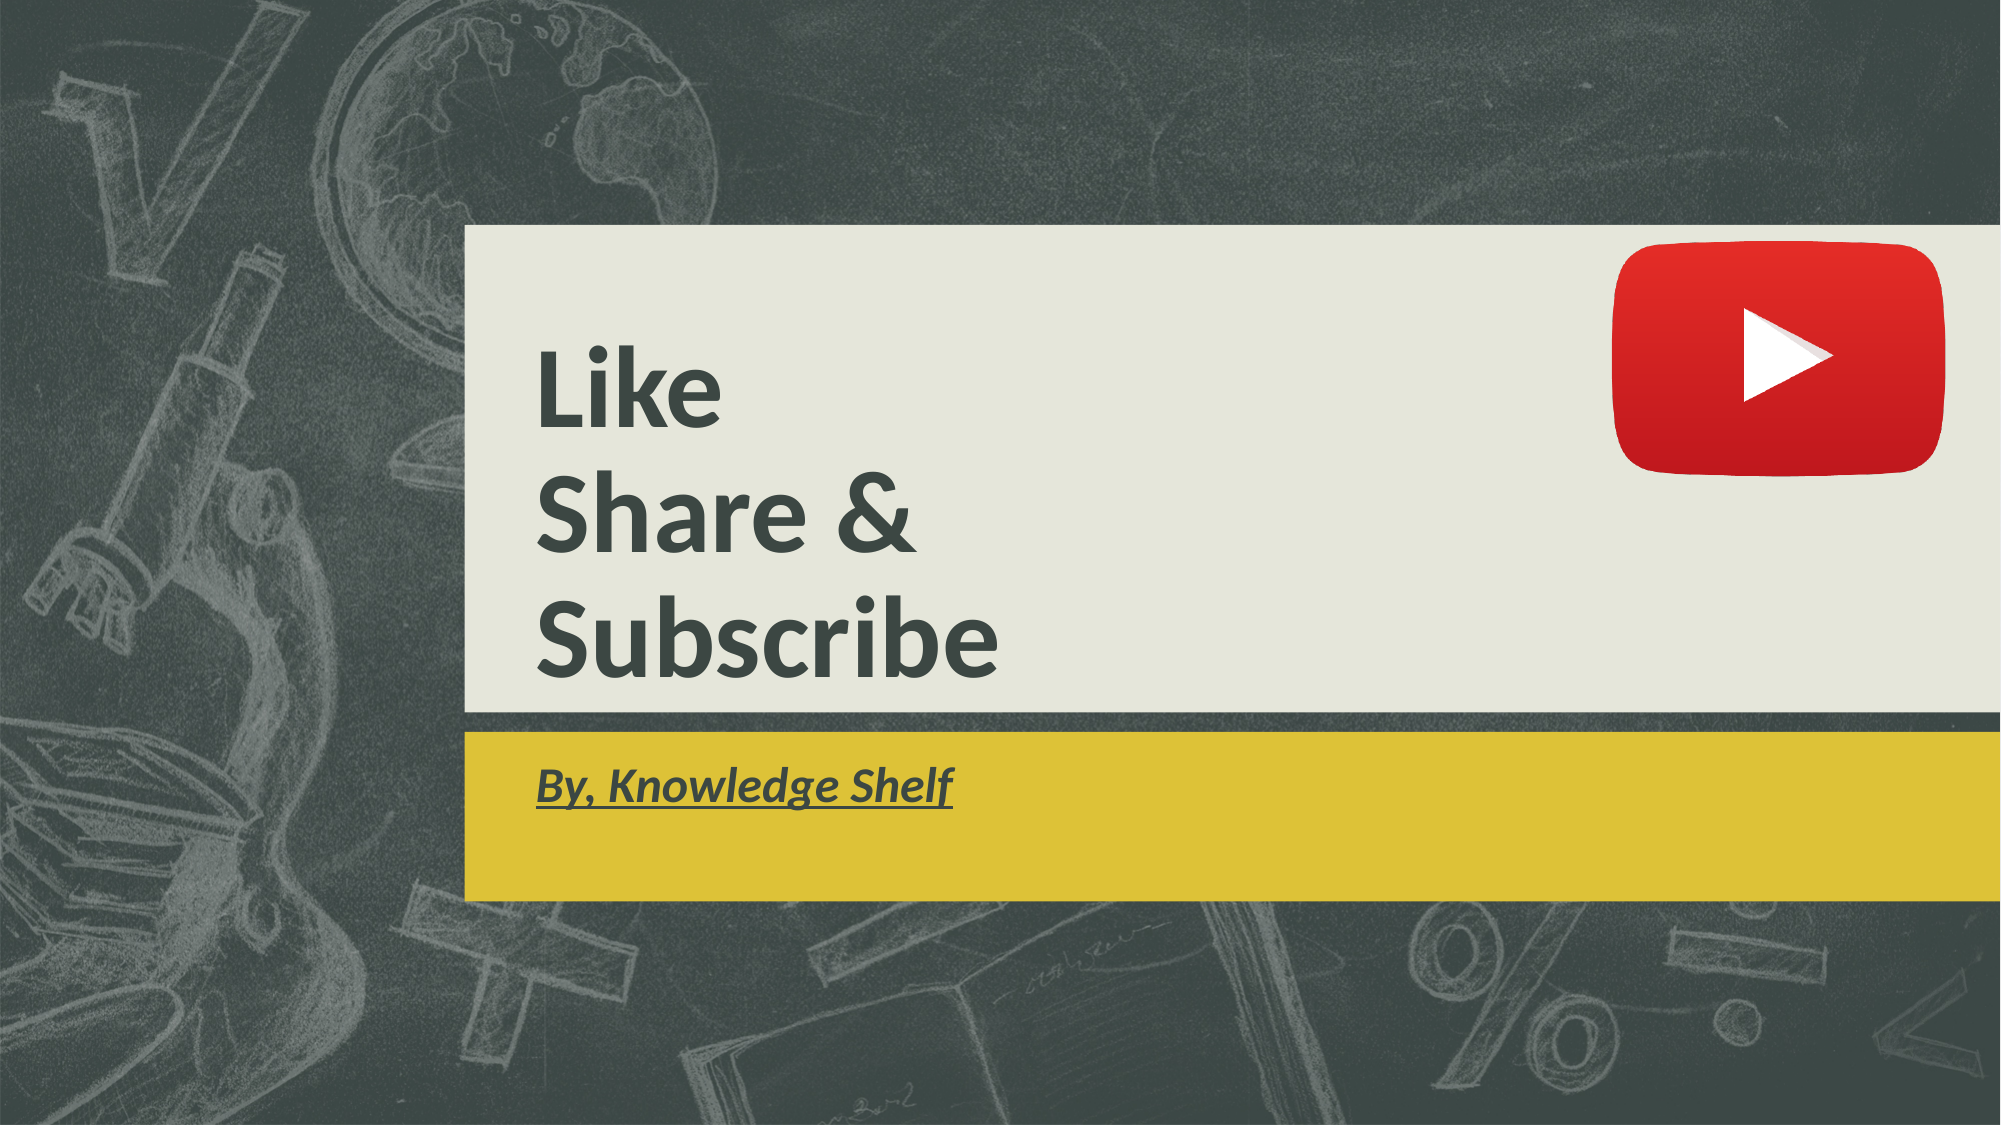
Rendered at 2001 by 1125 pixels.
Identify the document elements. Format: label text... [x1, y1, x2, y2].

subtitle By, Knowledge Shelf [520, 744, 1916, 887]
title Like Share & Subscribe [520, 318, 1916, 711]
picture [0, 0, 2001, 1125]
